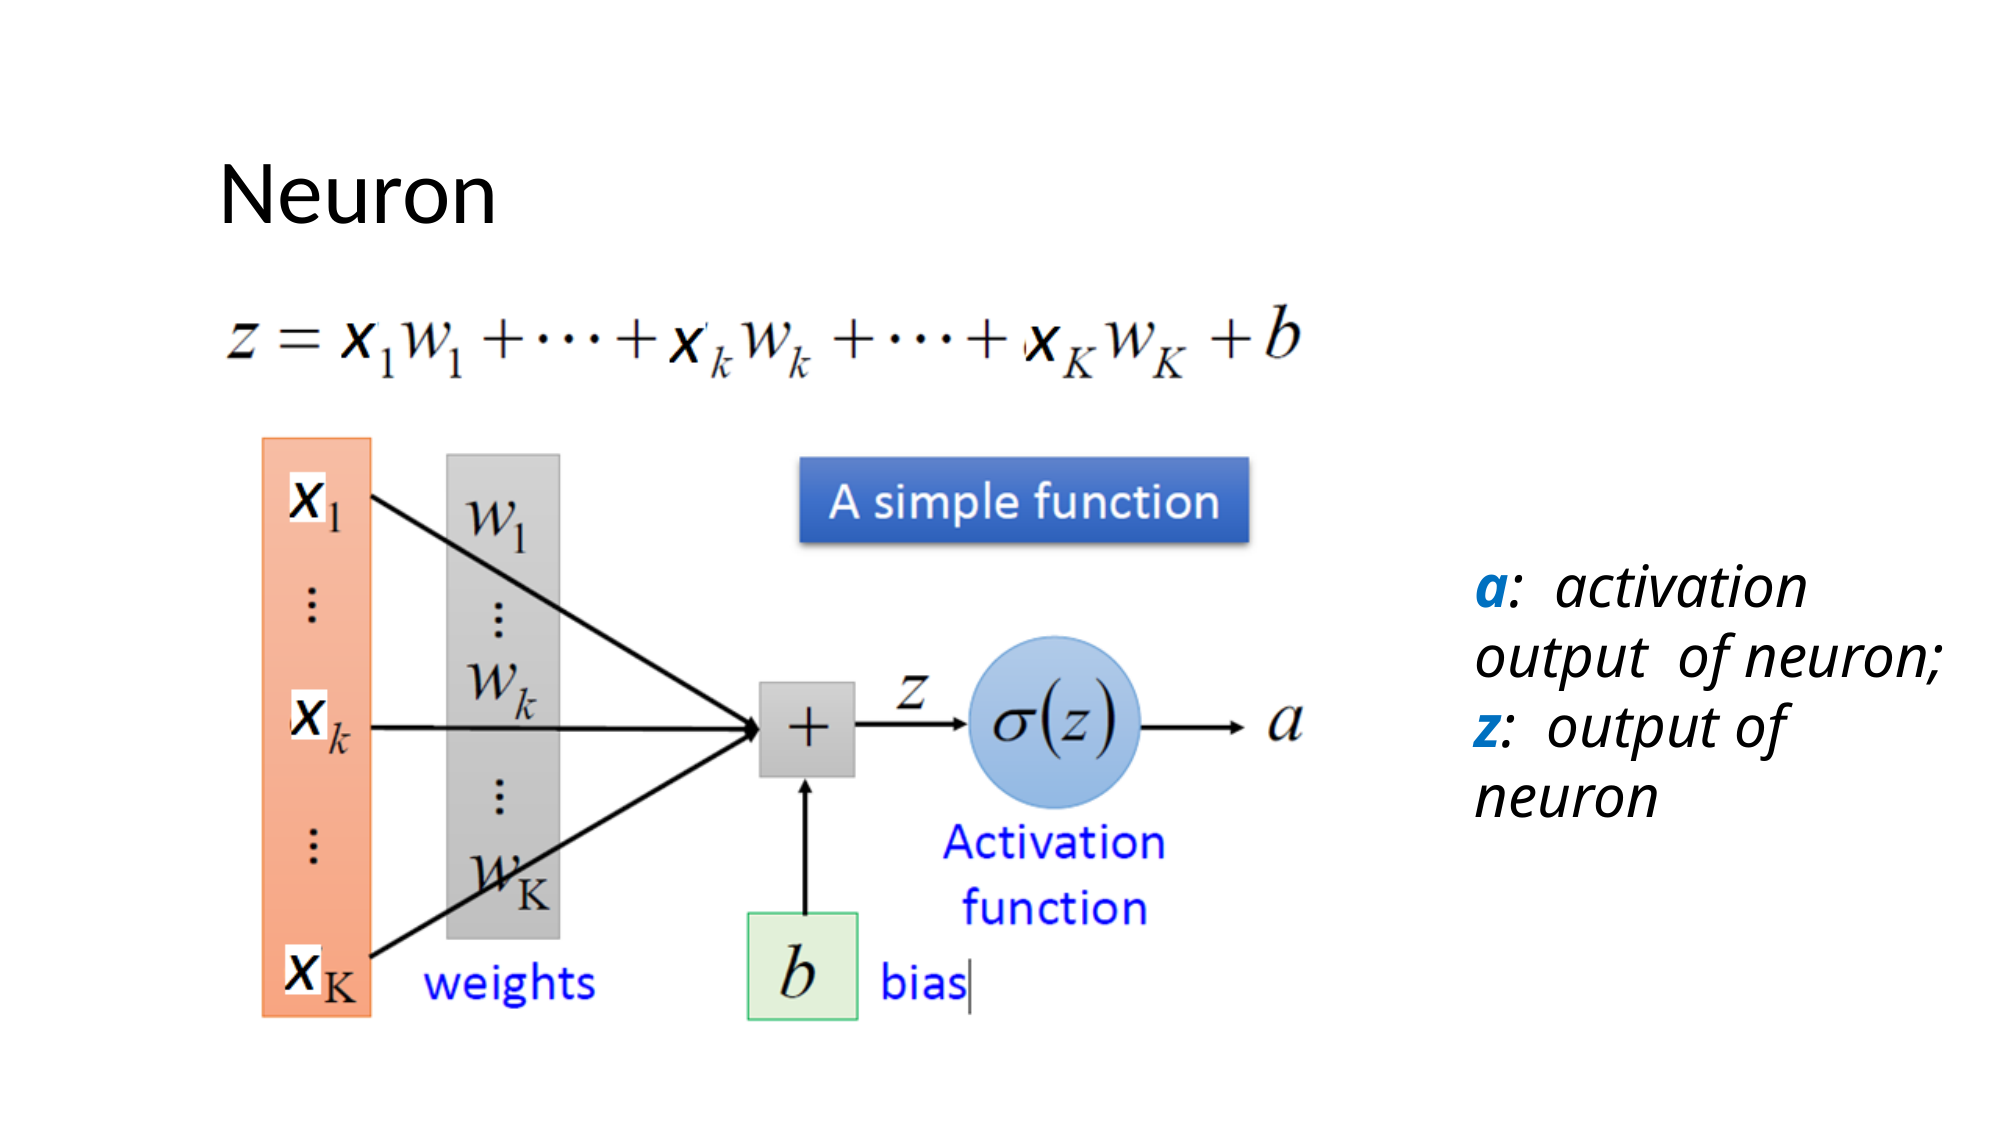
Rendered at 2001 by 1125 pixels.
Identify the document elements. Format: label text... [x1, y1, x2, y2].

text_box Neuron [203, 124, 515, 249]
text_box a: activation output of neuron; z: output of neuron [1460, 541, 2000, 882]
picture [200, 294, 1403, 1037]
